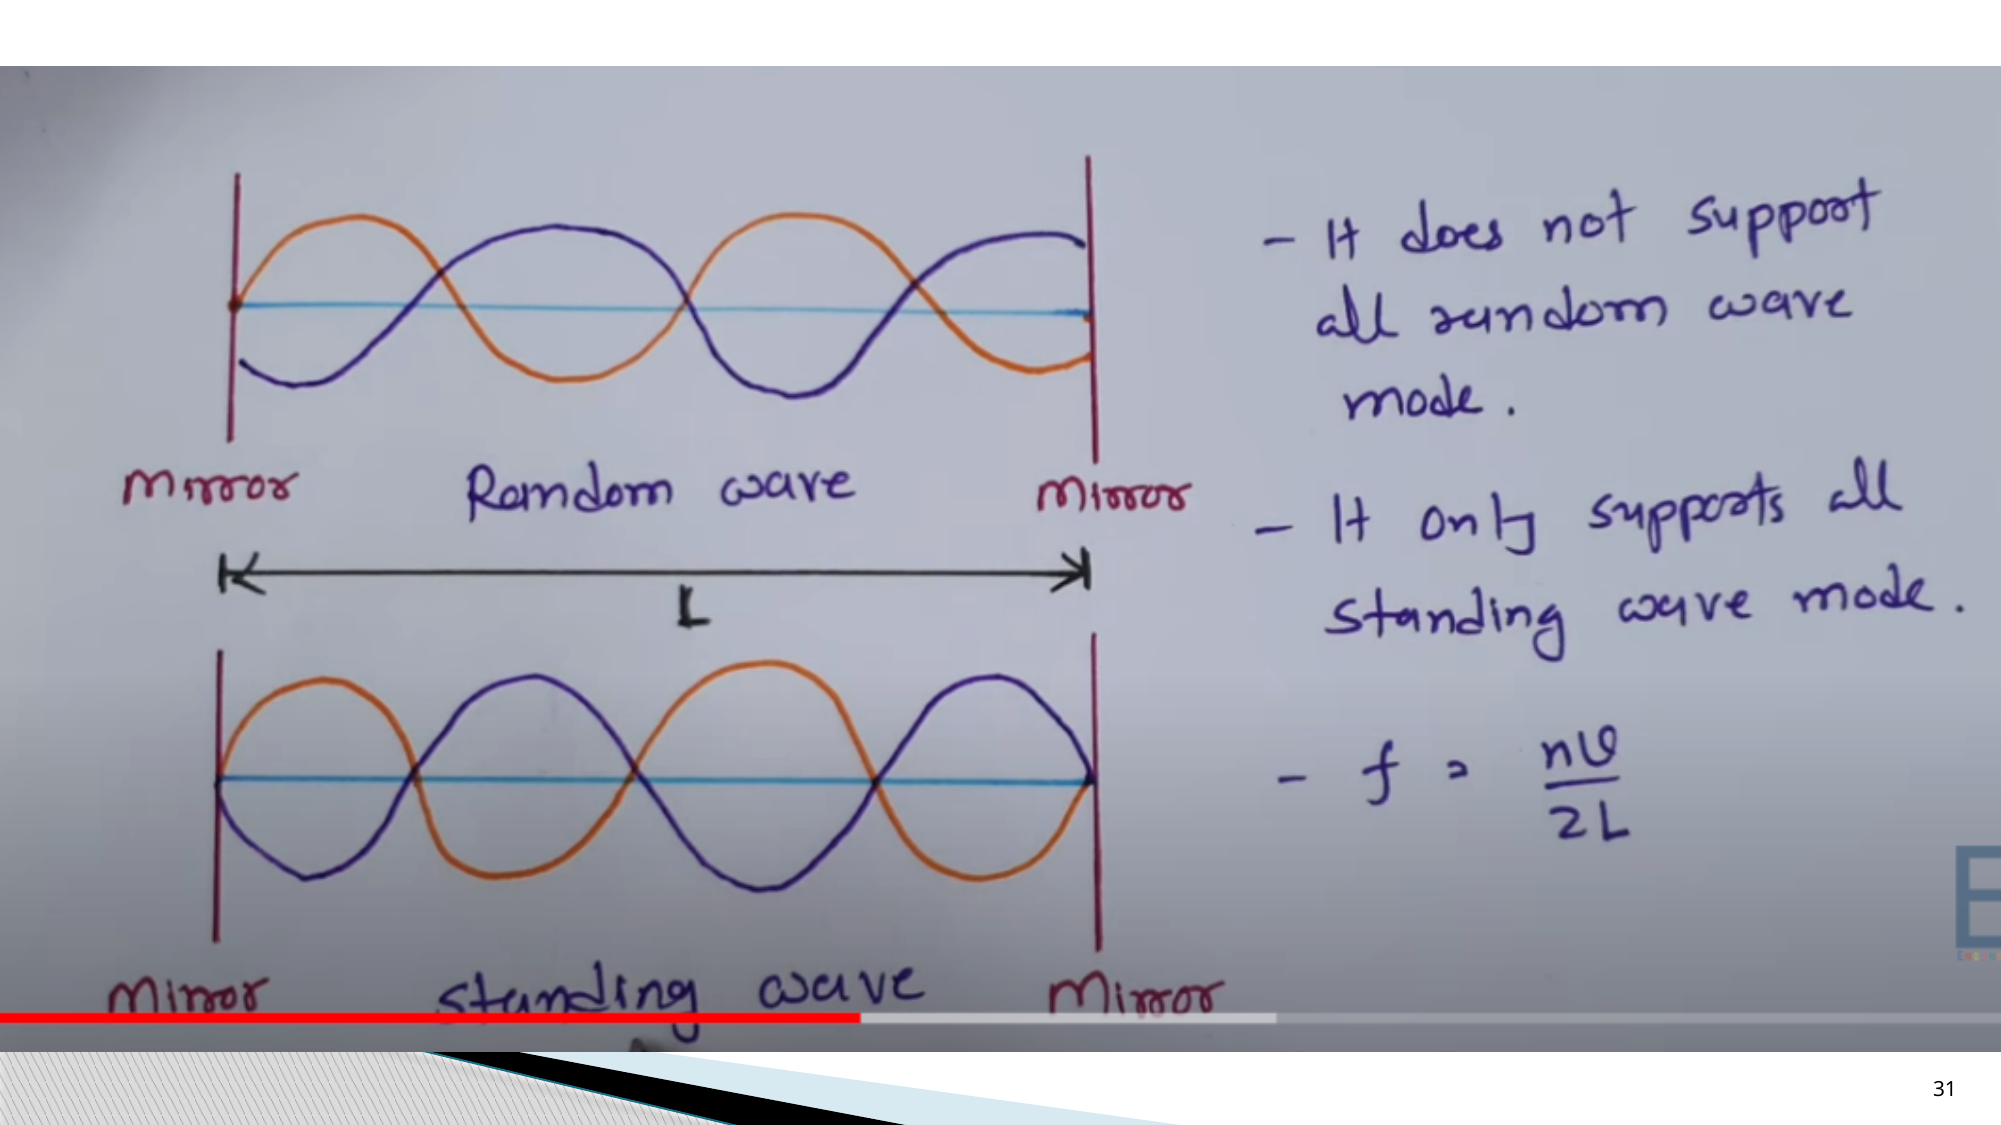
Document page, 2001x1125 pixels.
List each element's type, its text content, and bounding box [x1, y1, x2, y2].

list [0, 66, 2000, 1052]
slide_number 31 [1891, 1067, 1972, 1112]
